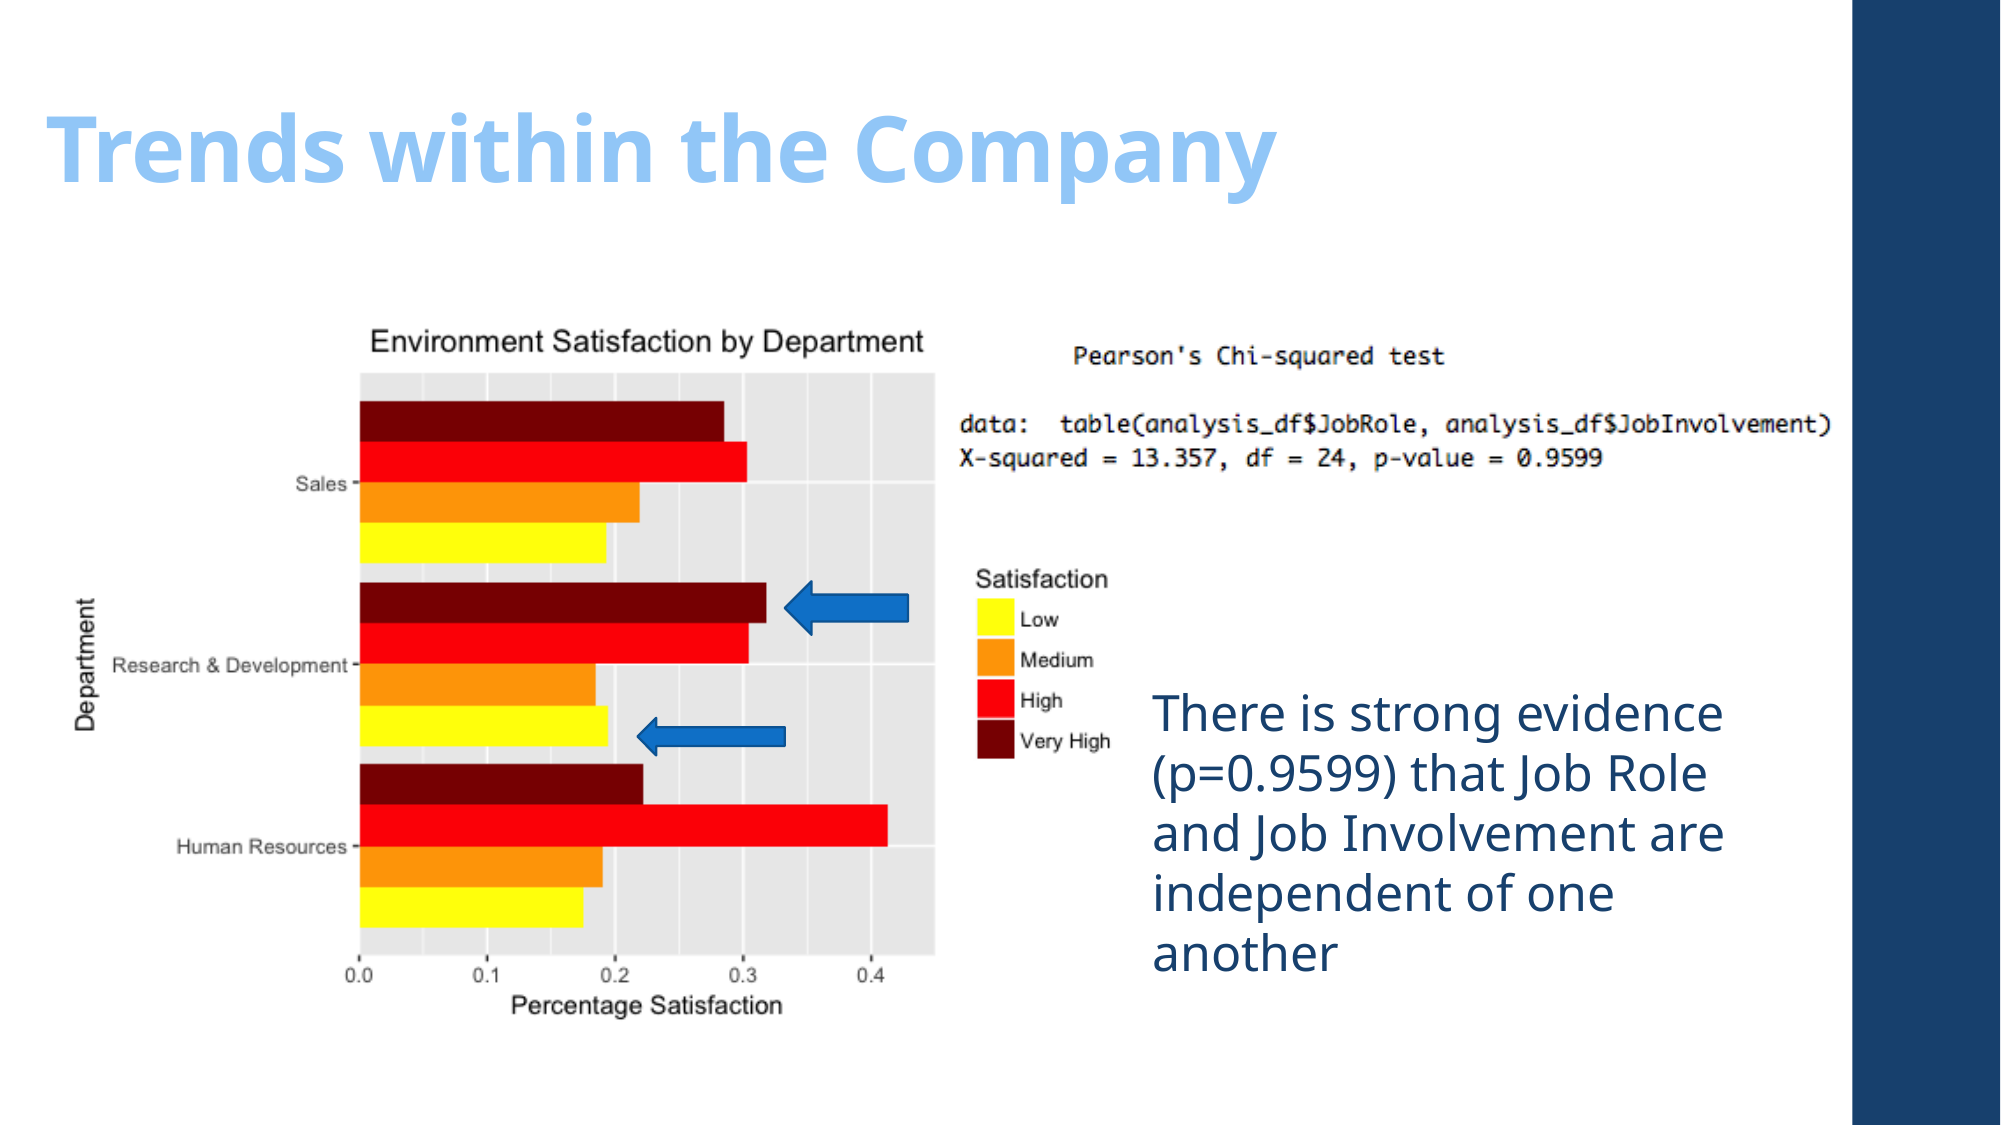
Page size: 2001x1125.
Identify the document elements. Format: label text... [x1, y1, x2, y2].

title Trends within the Company [30, 0, 1621, 210]
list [62, 317, 1138, 1032]
picture [956, 317, 1846, 489]
text_box There is strong evidence (p=0.9599) that Job Role and Job Involvement are independent of one another [1144, 674, 1786, 990]
